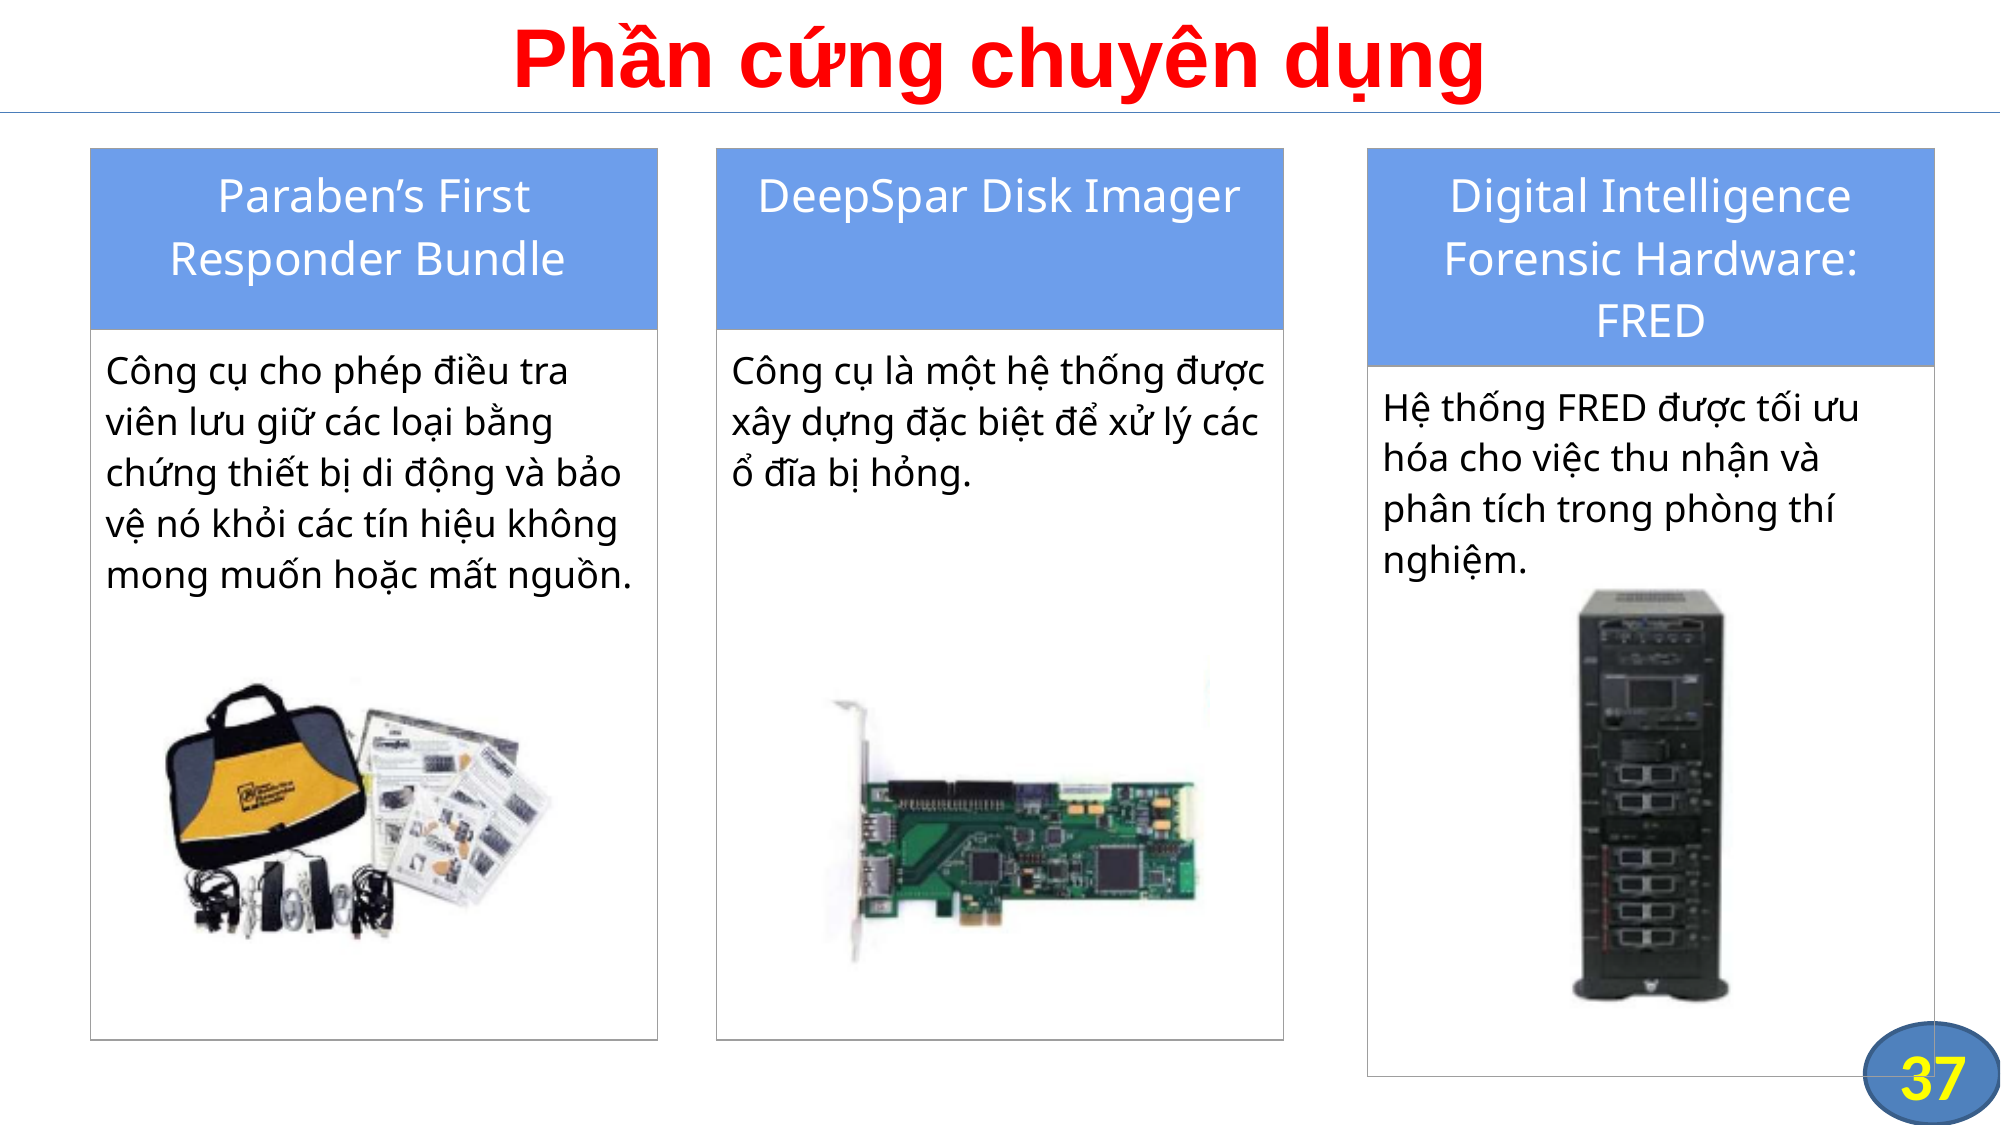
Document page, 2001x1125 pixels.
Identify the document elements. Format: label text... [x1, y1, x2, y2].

table_header Paraben’s First Responder Bundle [91, 149, 657, 329]
title Phần cứng chuyên dụng [0, 0, 2000, 113]
table_cell Công cụ cho phép điều tra viên lưu giữ các loại bằng chứng thiết bị di động và bảo vệ nó khỏi các tín hiệu không mong muốn hoặc mất nguồn. [91, 330, 657, 1039]
table_cell Hệ thống FRED được tối ưu hóa cho việc thu nhận và phân tích trong phòng thí nghiệm. [1368, 367, 1934, 1076]
picture [815, 655, 1211, 977]
table_header DeepSpar Disk Imager [717, 149, 1283, 329]
table_header Digital Intelligence Forensic Hardware: FRED [1368, 149, 1934, 365]
slide_number 37 [1866, 1023, 2000, 1125]
picture [1535, 547, 1767, 1040]
picture [162, 645, 558, 987]
table_cell Công cụ là một hệ thống được xây dựng đặc biệt để xử lý các ổ đĩa bị hỏng. [717, 330, 1283, 1039]
